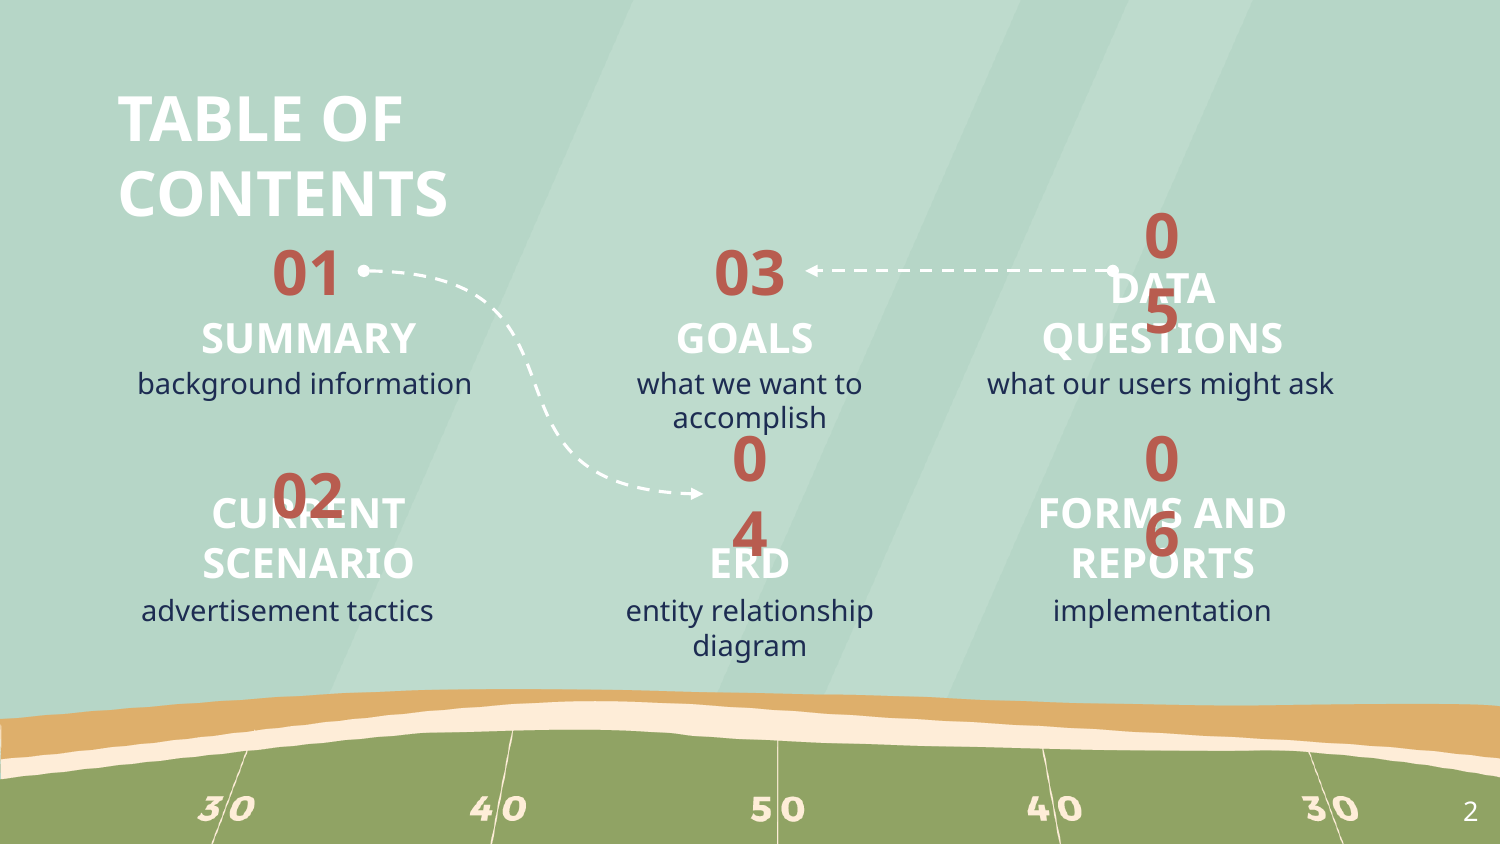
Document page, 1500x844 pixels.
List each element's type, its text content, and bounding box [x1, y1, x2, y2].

picture [0, 0, 1500, 844]
title GOALS [708, 318, 941, 349]
title FORMS AND REPORTS [972, 543, 1353, 577]
subtitle entity relationship diagram [559, 577, 941, 678]
title ERD [559, 543, 941, 577]
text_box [363, 270, 704, 495]
subtitle what we want to accomplish [708, 349, 941, 451]
title 02 [245, 451, 373, 542]
title DATA QUESTIONS [972, 318, 1353, 349]
subtitle what our users might ask [972, 349, 1353, 451]
title SUMMARY [169, 318, 358, 349]
title 03 [694, 223, 806, 319]
title 05 [1112, 223, 1212, 319]
subtitle background information [118, 349, 358, 451]
subtitle implementation [972, 577, 1353, 678]
title CURRENT SCENARIO [118, 543, 500, 602]
slide_number ‹#› [1403, 779, 1494, 844]
subtitle advertisement tactics [126, 577, 492, 678]
title 04 [703, 446, 797, 542]
title 06 [1112, 446, 1212, 542]
title 01 [253, 223, 364, 319]
title TABLE OF CONTENTS [102, 64, 715, 165]
